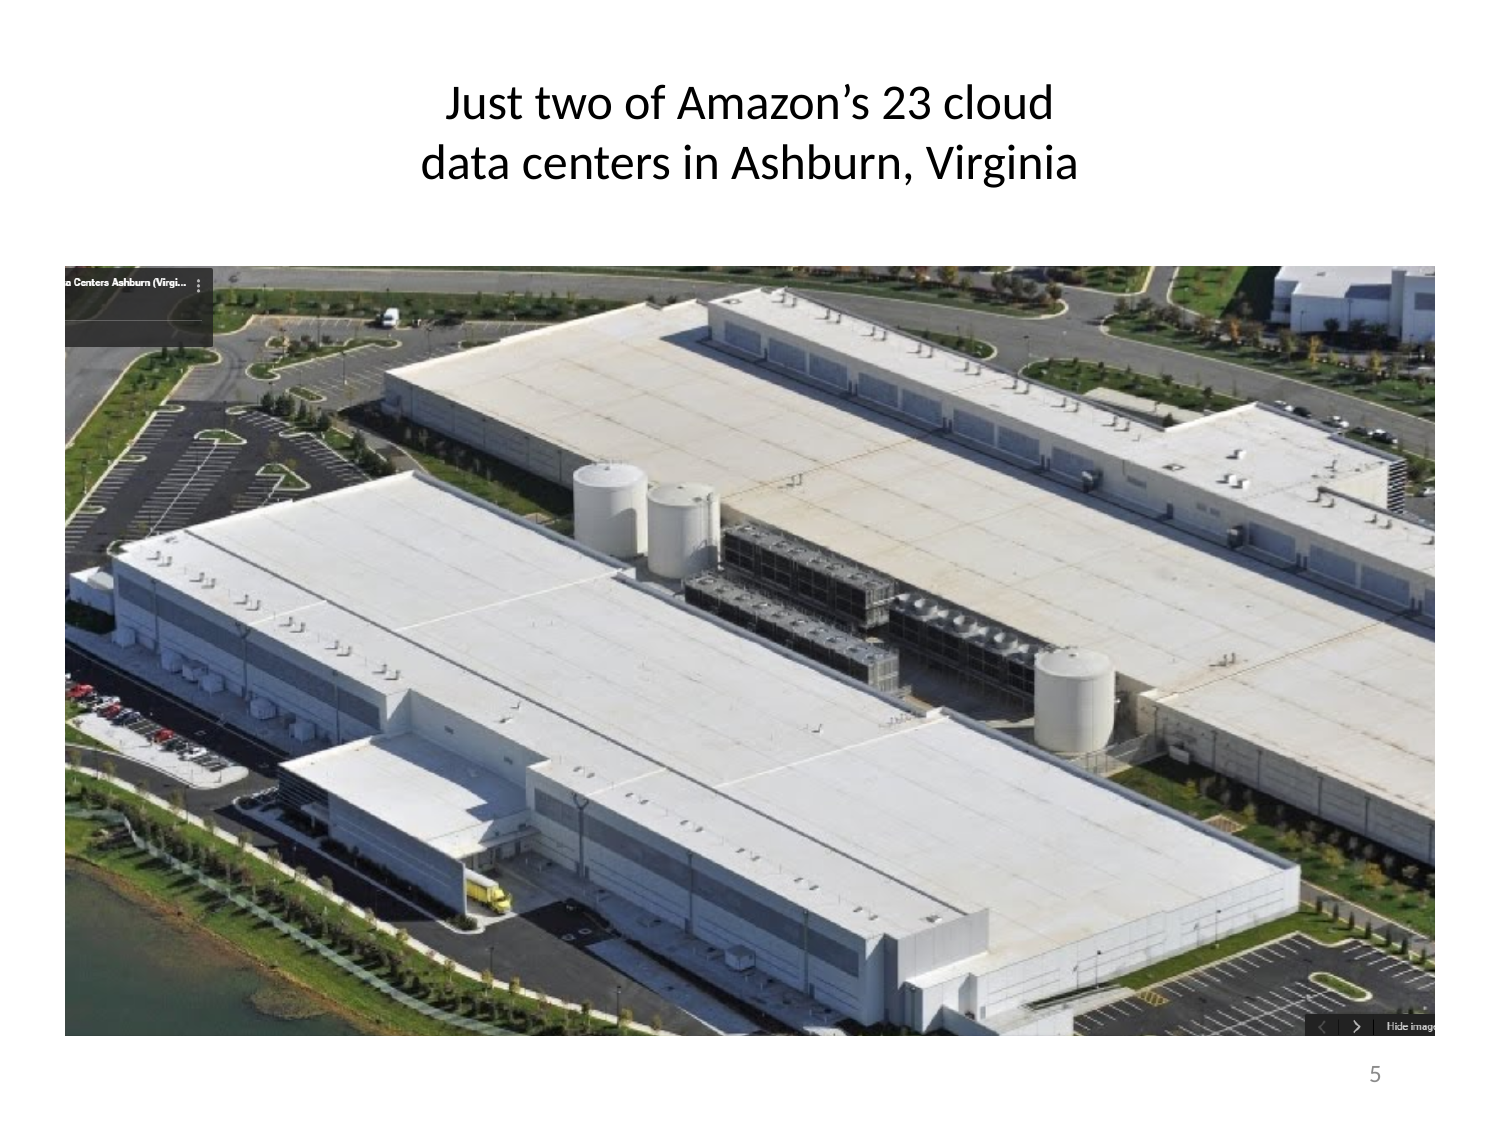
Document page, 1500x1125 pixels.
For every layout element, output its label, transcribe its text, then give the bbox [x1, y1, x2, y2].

text_box Just two of Amazon’s 23 cloud data centers in Ashburn, Virginia [135, 61, 1365, 197]
slide_number 5 [1059, 1042, 1397, 1103]
picture [65, 266, 1435, 1036]
